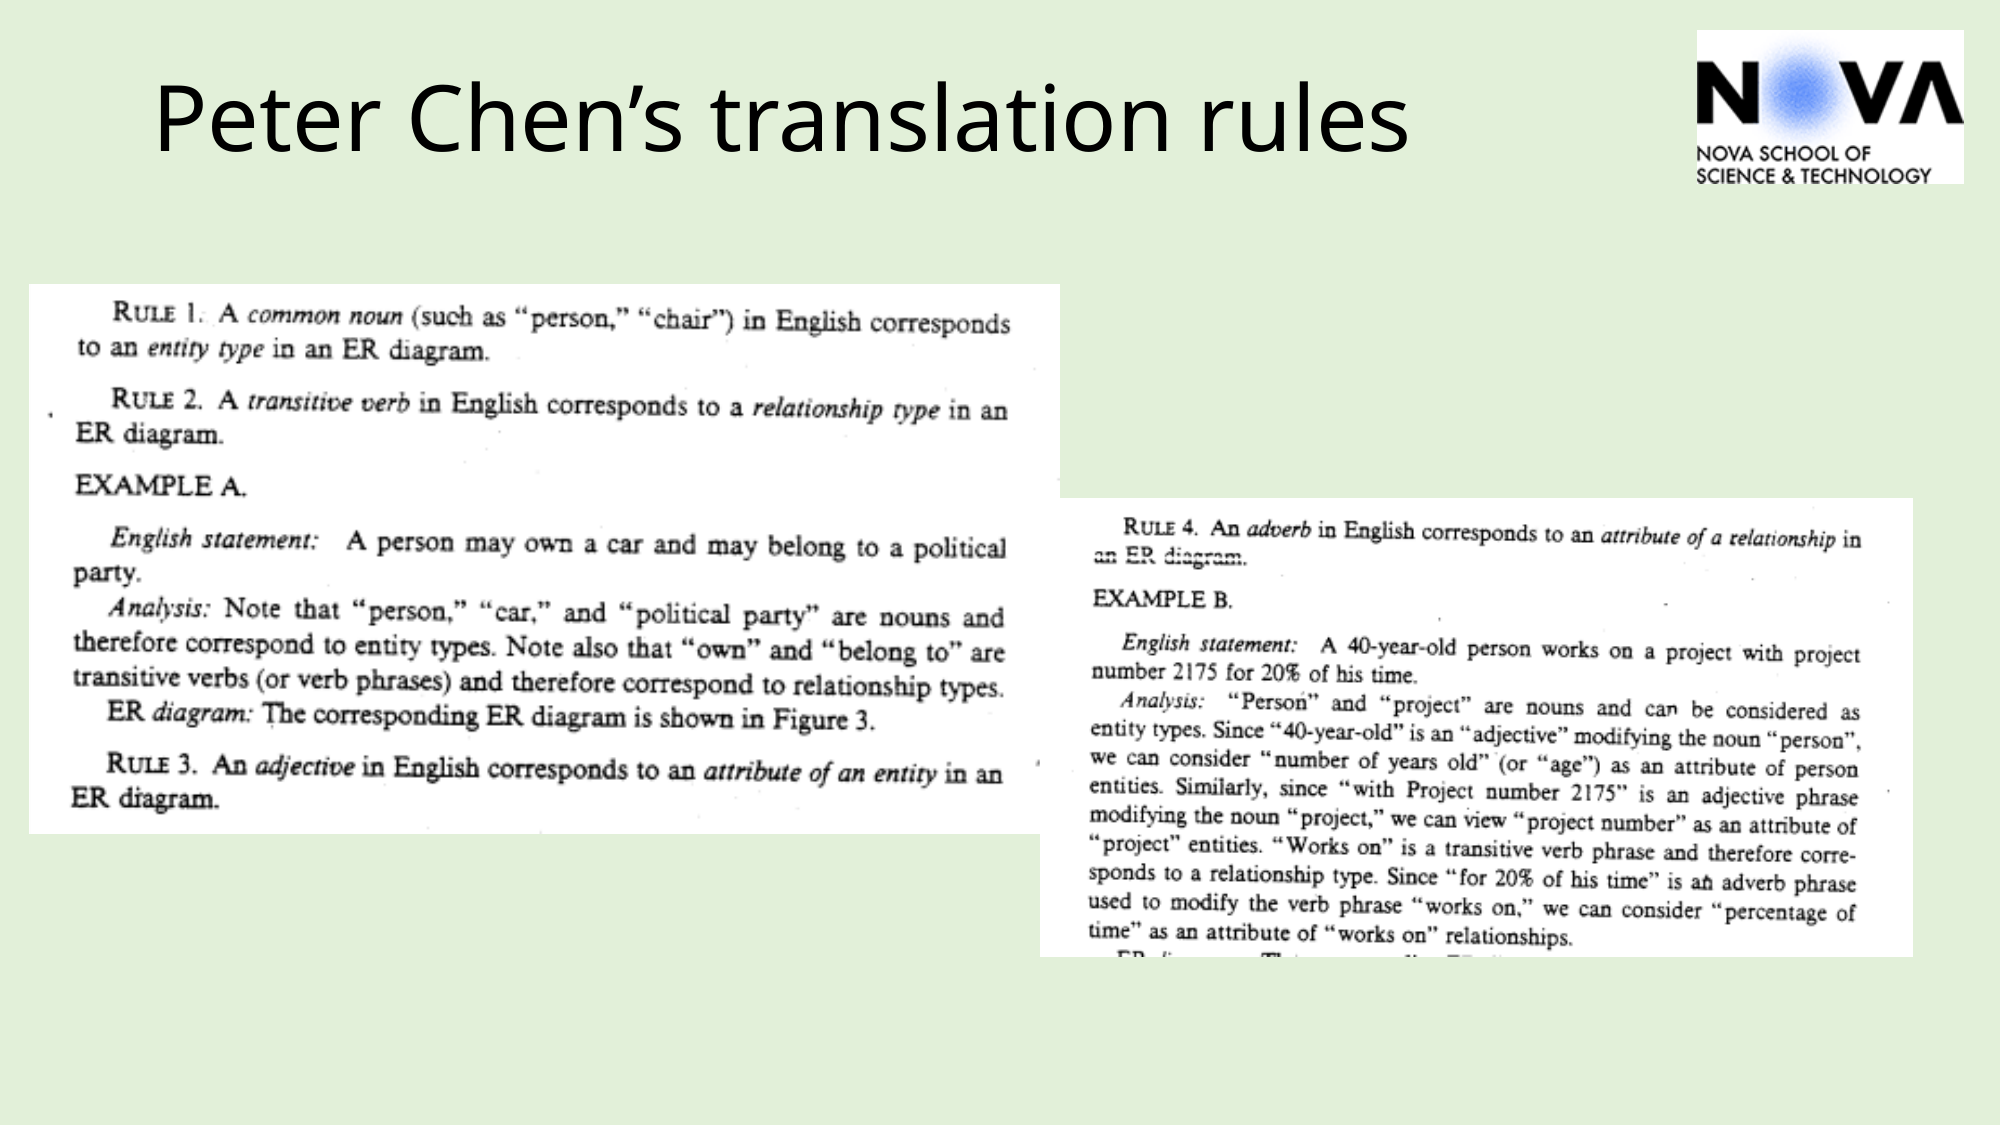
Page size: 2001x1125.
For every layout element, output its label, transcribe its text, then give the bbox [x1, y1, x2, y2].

picture [1697, 30, 1964, 184]
picture [29, 284, 1913, 957]
title Peter Chen’s translation rules [137, 59, 1863, 184]
